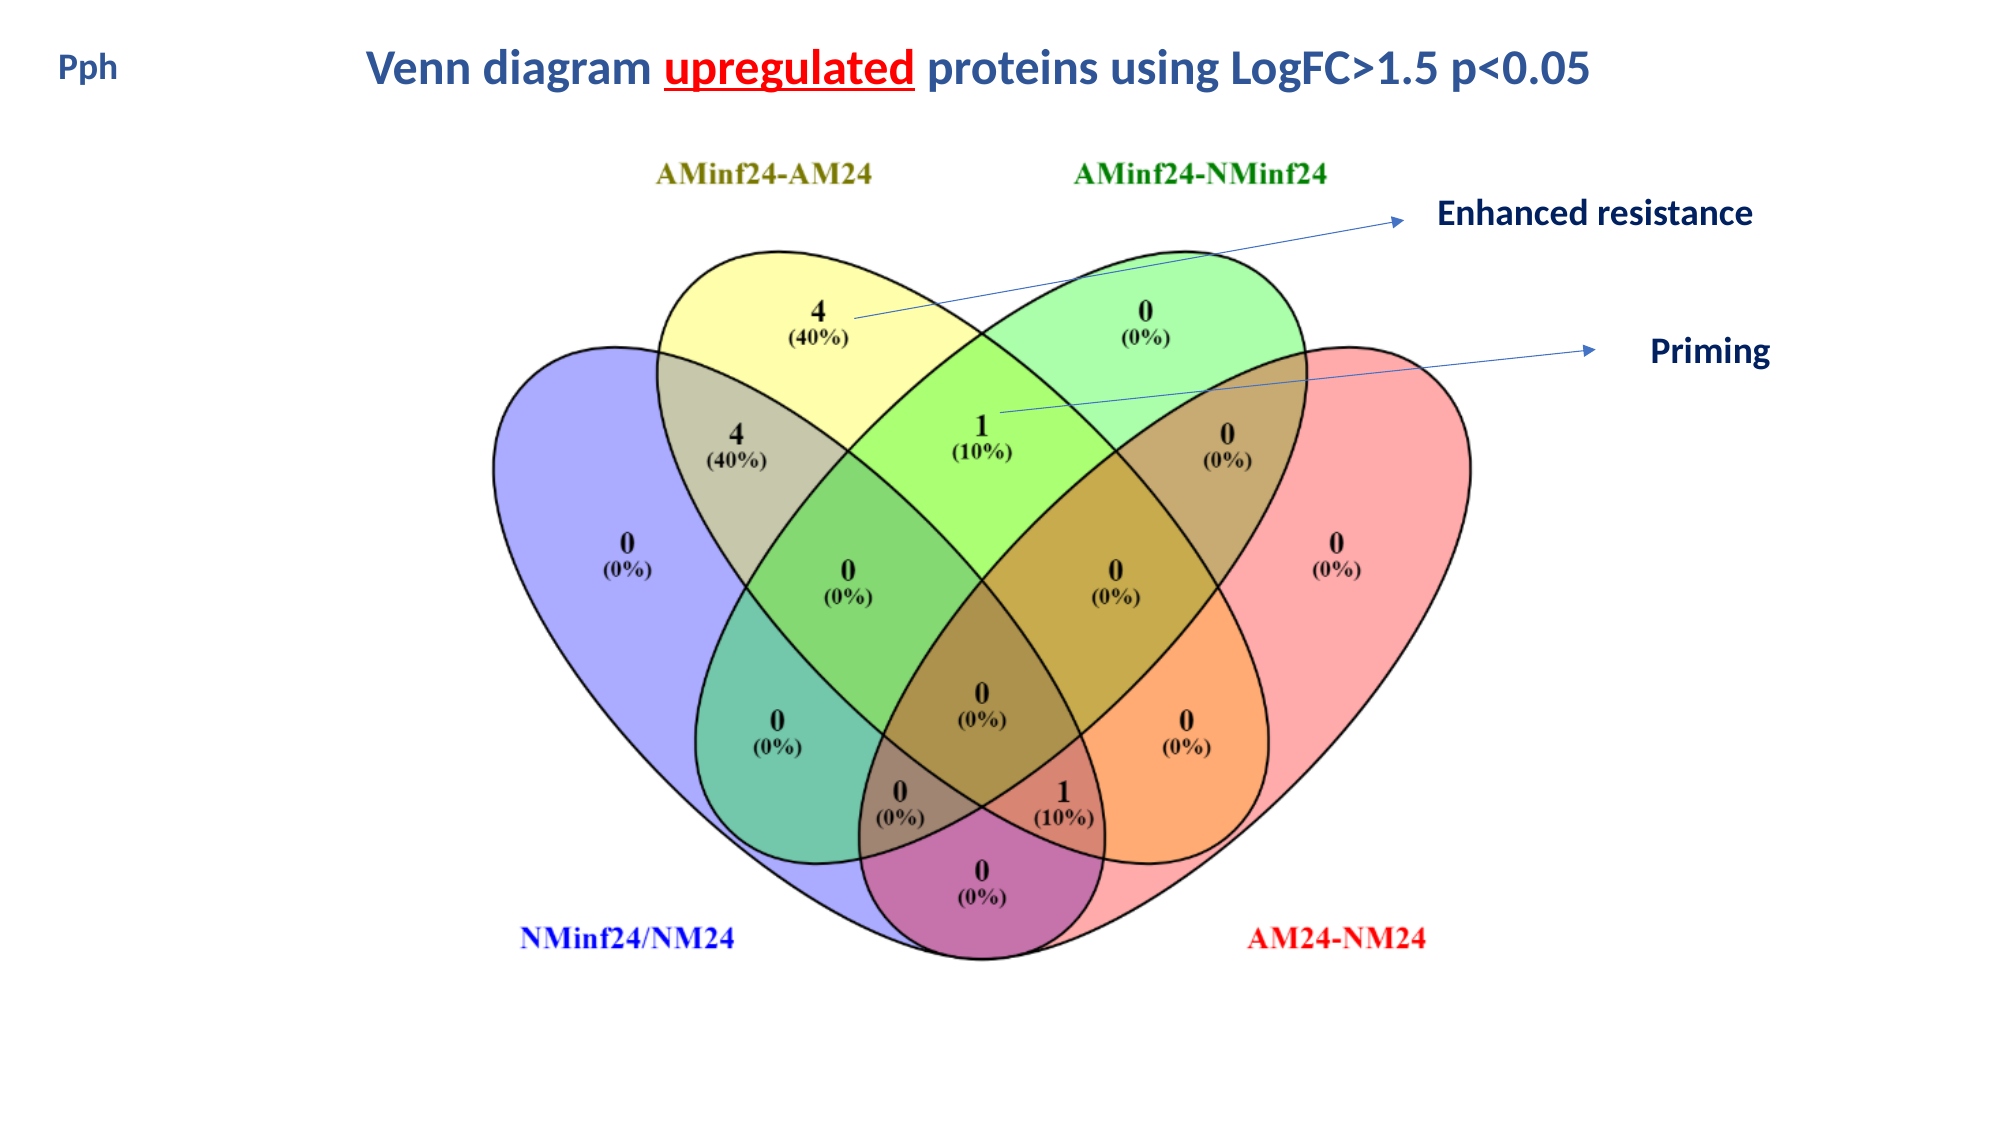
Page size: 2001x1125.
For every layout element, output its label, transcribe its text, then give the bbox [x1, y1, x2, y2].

text_box Pph [43, 34, 219, 95]
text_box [854, 220, 1405, 319]
text_box Enhanced resistance [1521, 180, 1820, 241]
text_box Priming [1521, 319, 1935, 379]
picture [453, 102, 1521, 1048]
text_box Venn diagram upregulated proteins using LogFC>1.5 p<0.05 [351, 26, 1711, 102]
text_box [999, 349, 1596, 413]
